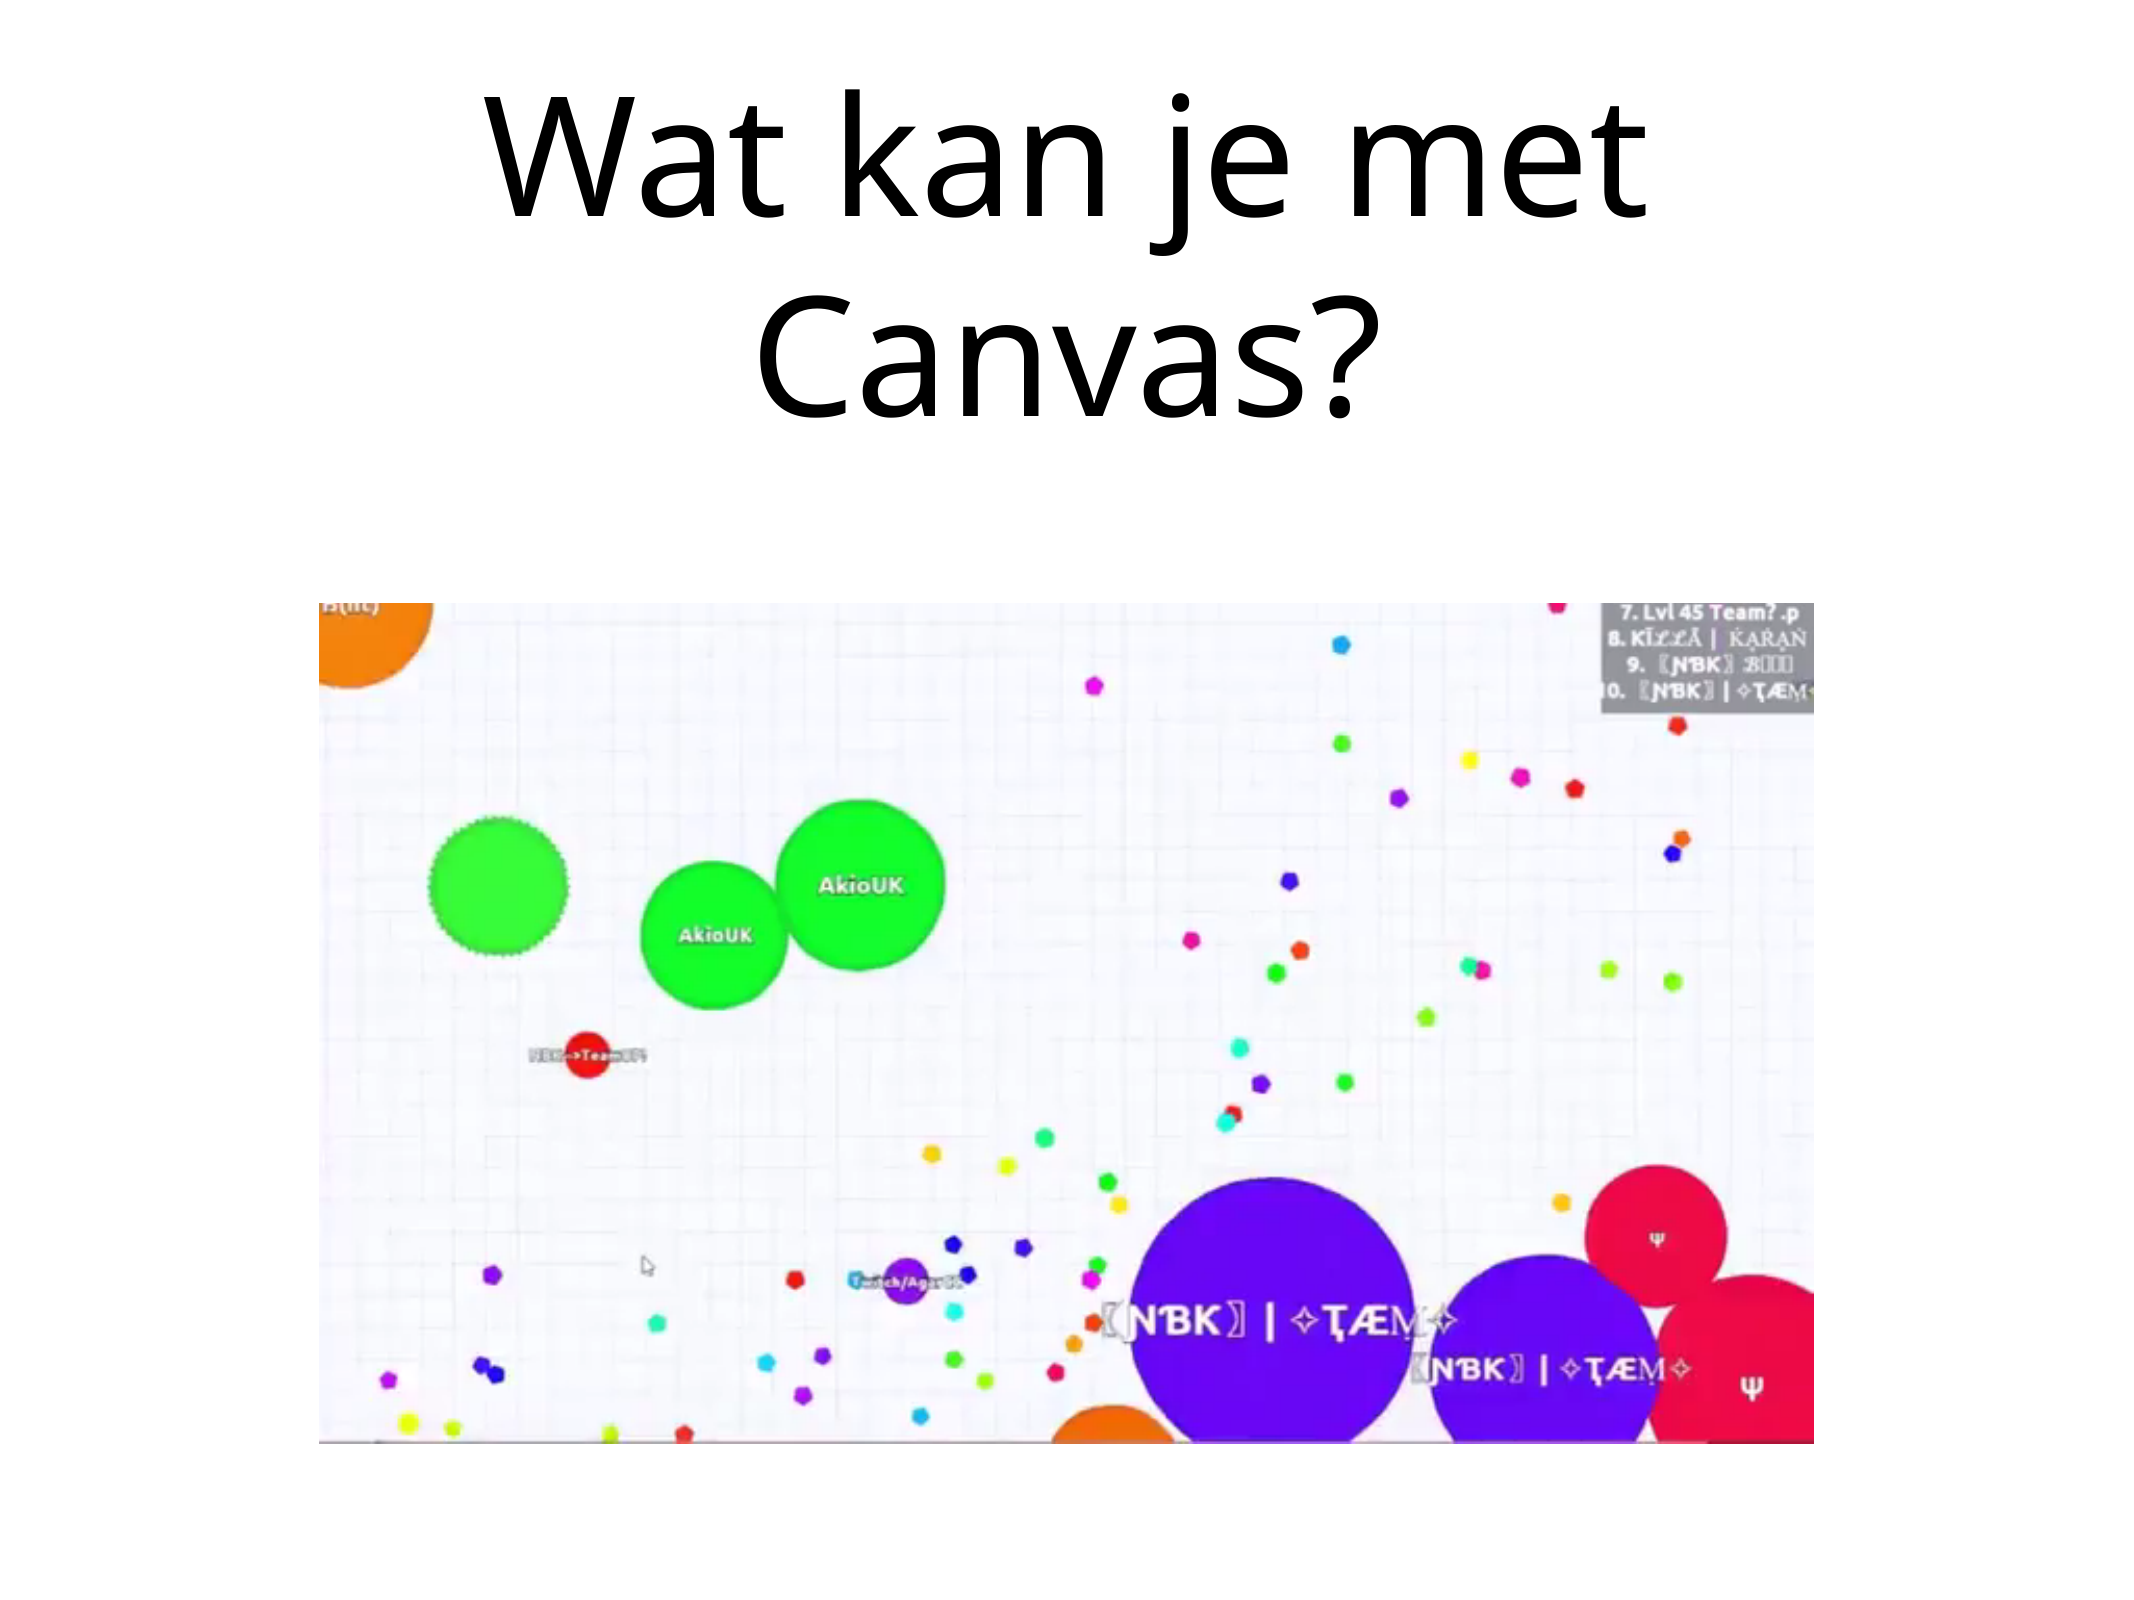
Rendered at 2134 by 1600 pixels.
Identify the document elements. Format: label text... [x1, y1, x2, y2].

title Wat kan je met Canvas? [155, 72, 1978, 428]
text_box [318, 602, 1816, 1445]
